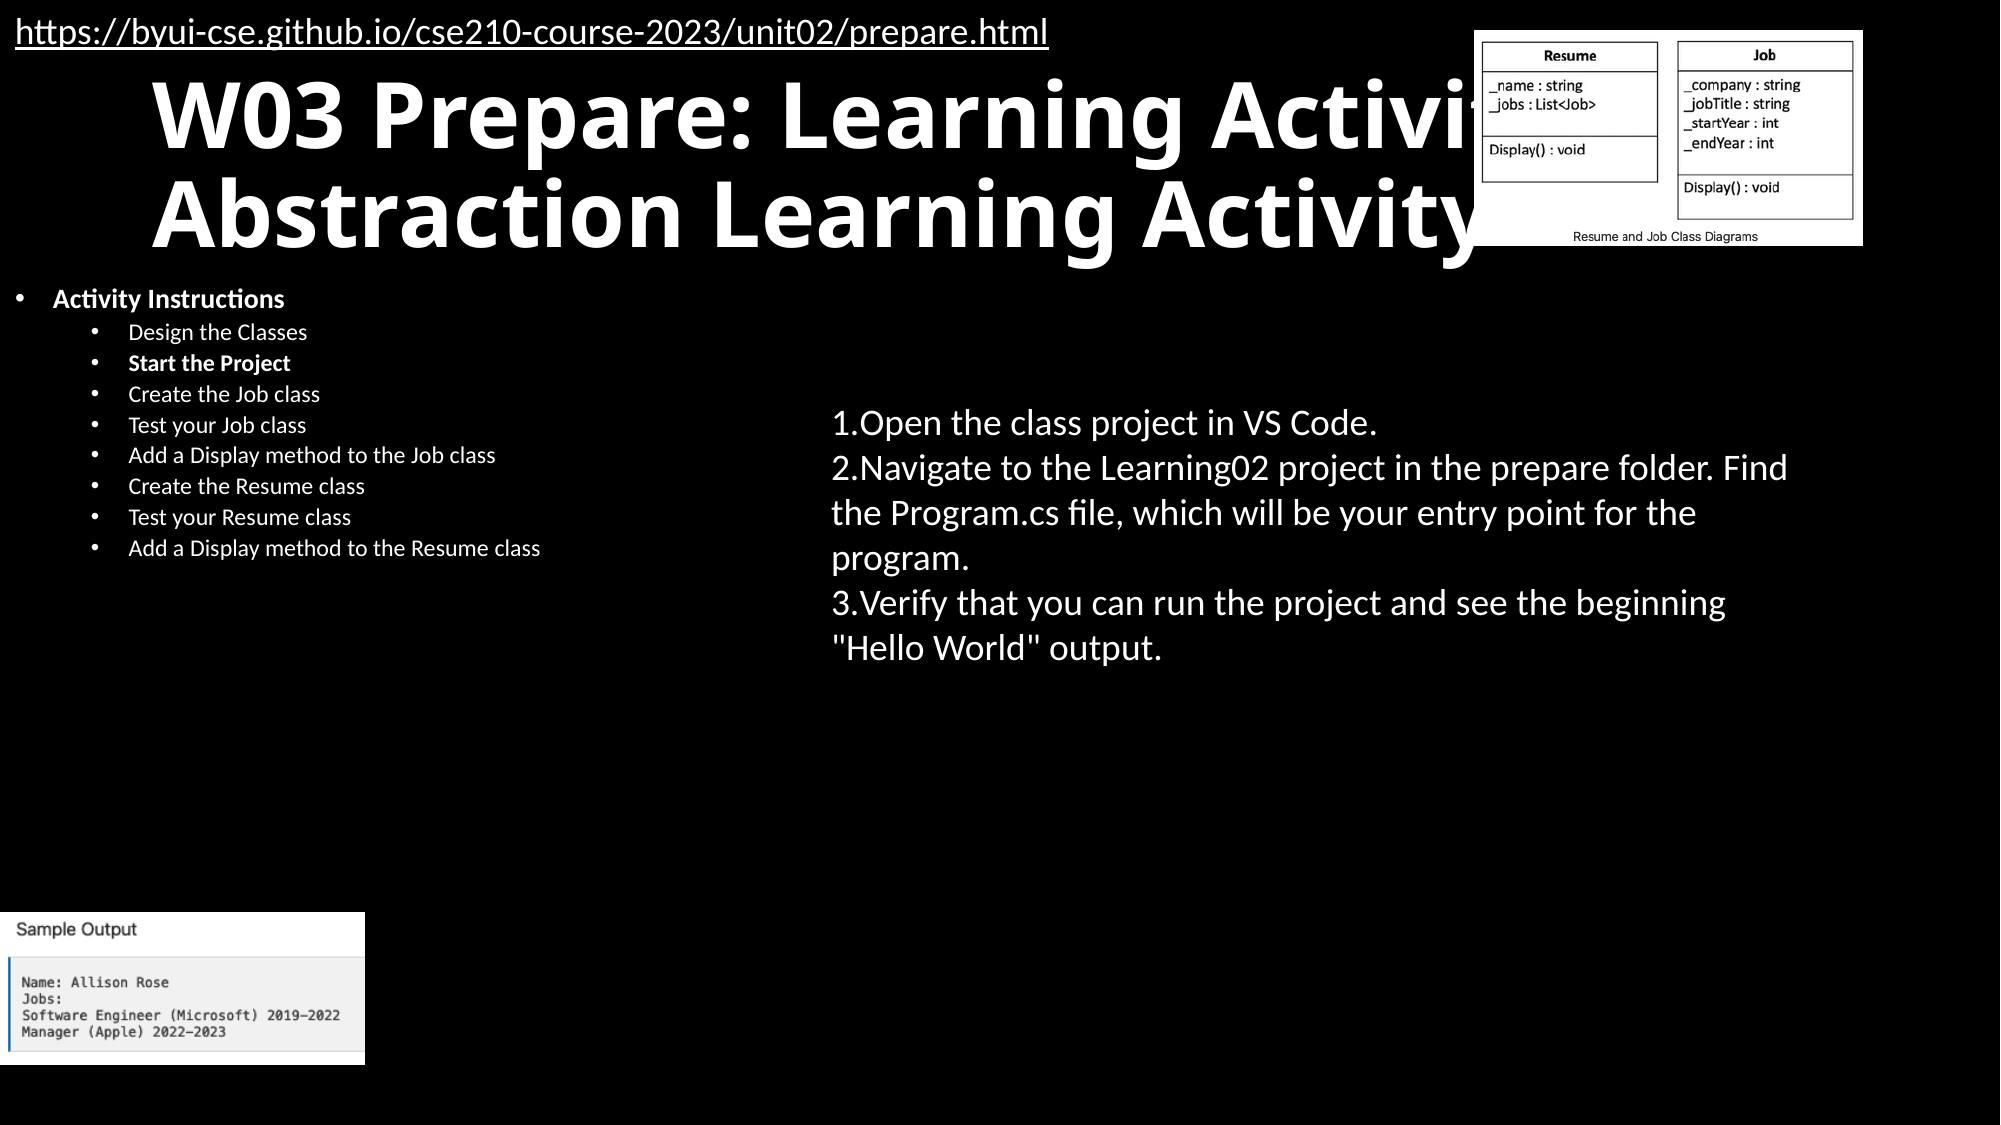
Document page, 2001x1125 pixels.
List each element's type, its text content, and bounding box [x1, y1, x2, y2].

picture [0, 912, 365, 1065]
text_box Open the class project in VS Code. Navigate to the Learning02 project in the prepare folder. Find the Program.cs file, which will be your entry point for the program. Verify that you can run the project and see the beginning "Hello World" output. [816, 390, 1820, 676]
title W03 Prepare: Learning Activity Abstraction Learning Activity [137, 59, 1863, 278]
text_box https://byui-cse.github.io/cse210-course-2023/unit02/prepare.html [0, 0, 1251, 60]
list Activity Instructions Design the Classes Start the Project Create the Job class Test your Job class Add a Display method to the Job class Create the Resume class Test your Resume class Add a Display method to the Resume class [0, 277, 560, 587]
picture [1474, 30, 1863, 246]
